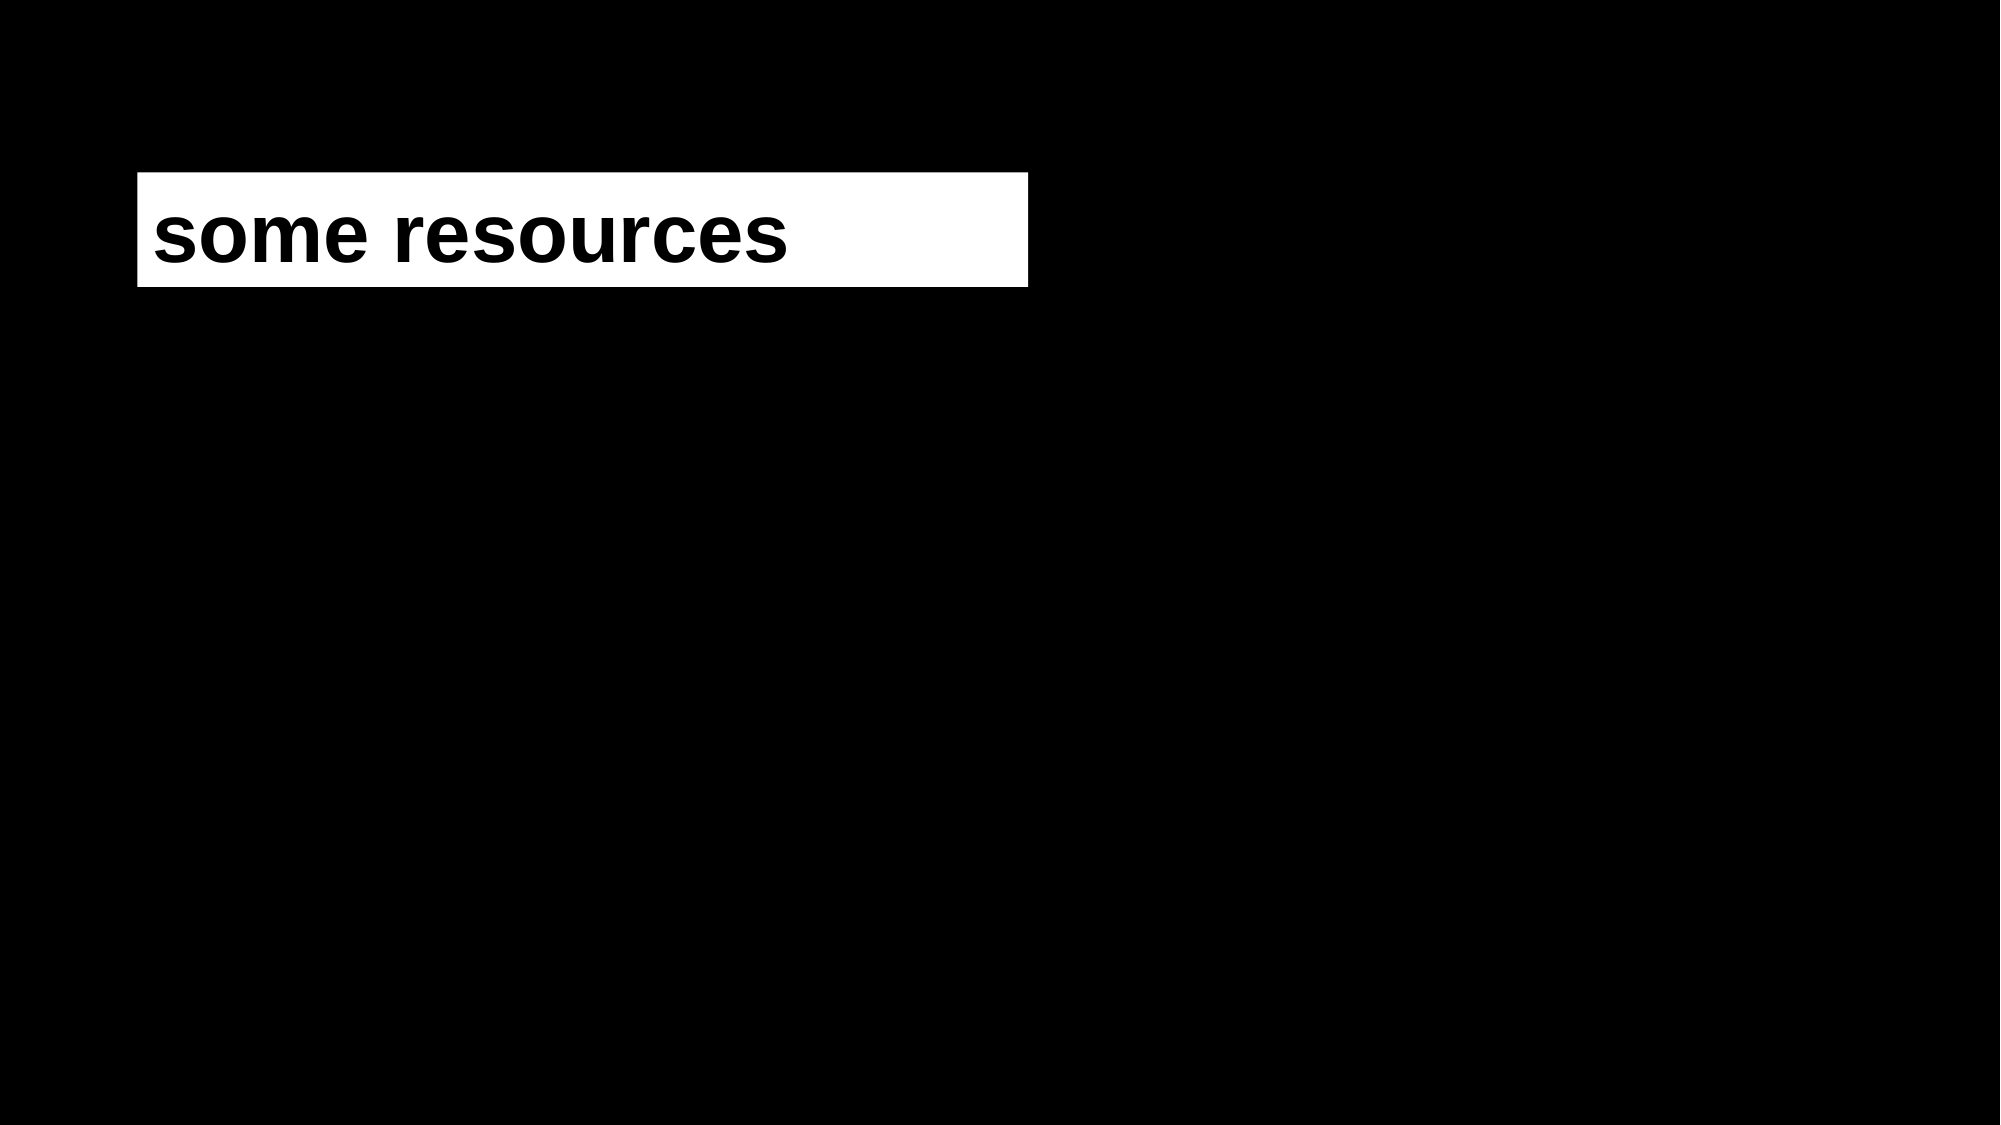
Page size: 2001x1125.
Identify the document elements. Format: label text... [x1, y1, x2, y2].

text_box some resources [137, 172, 1029, 287]
